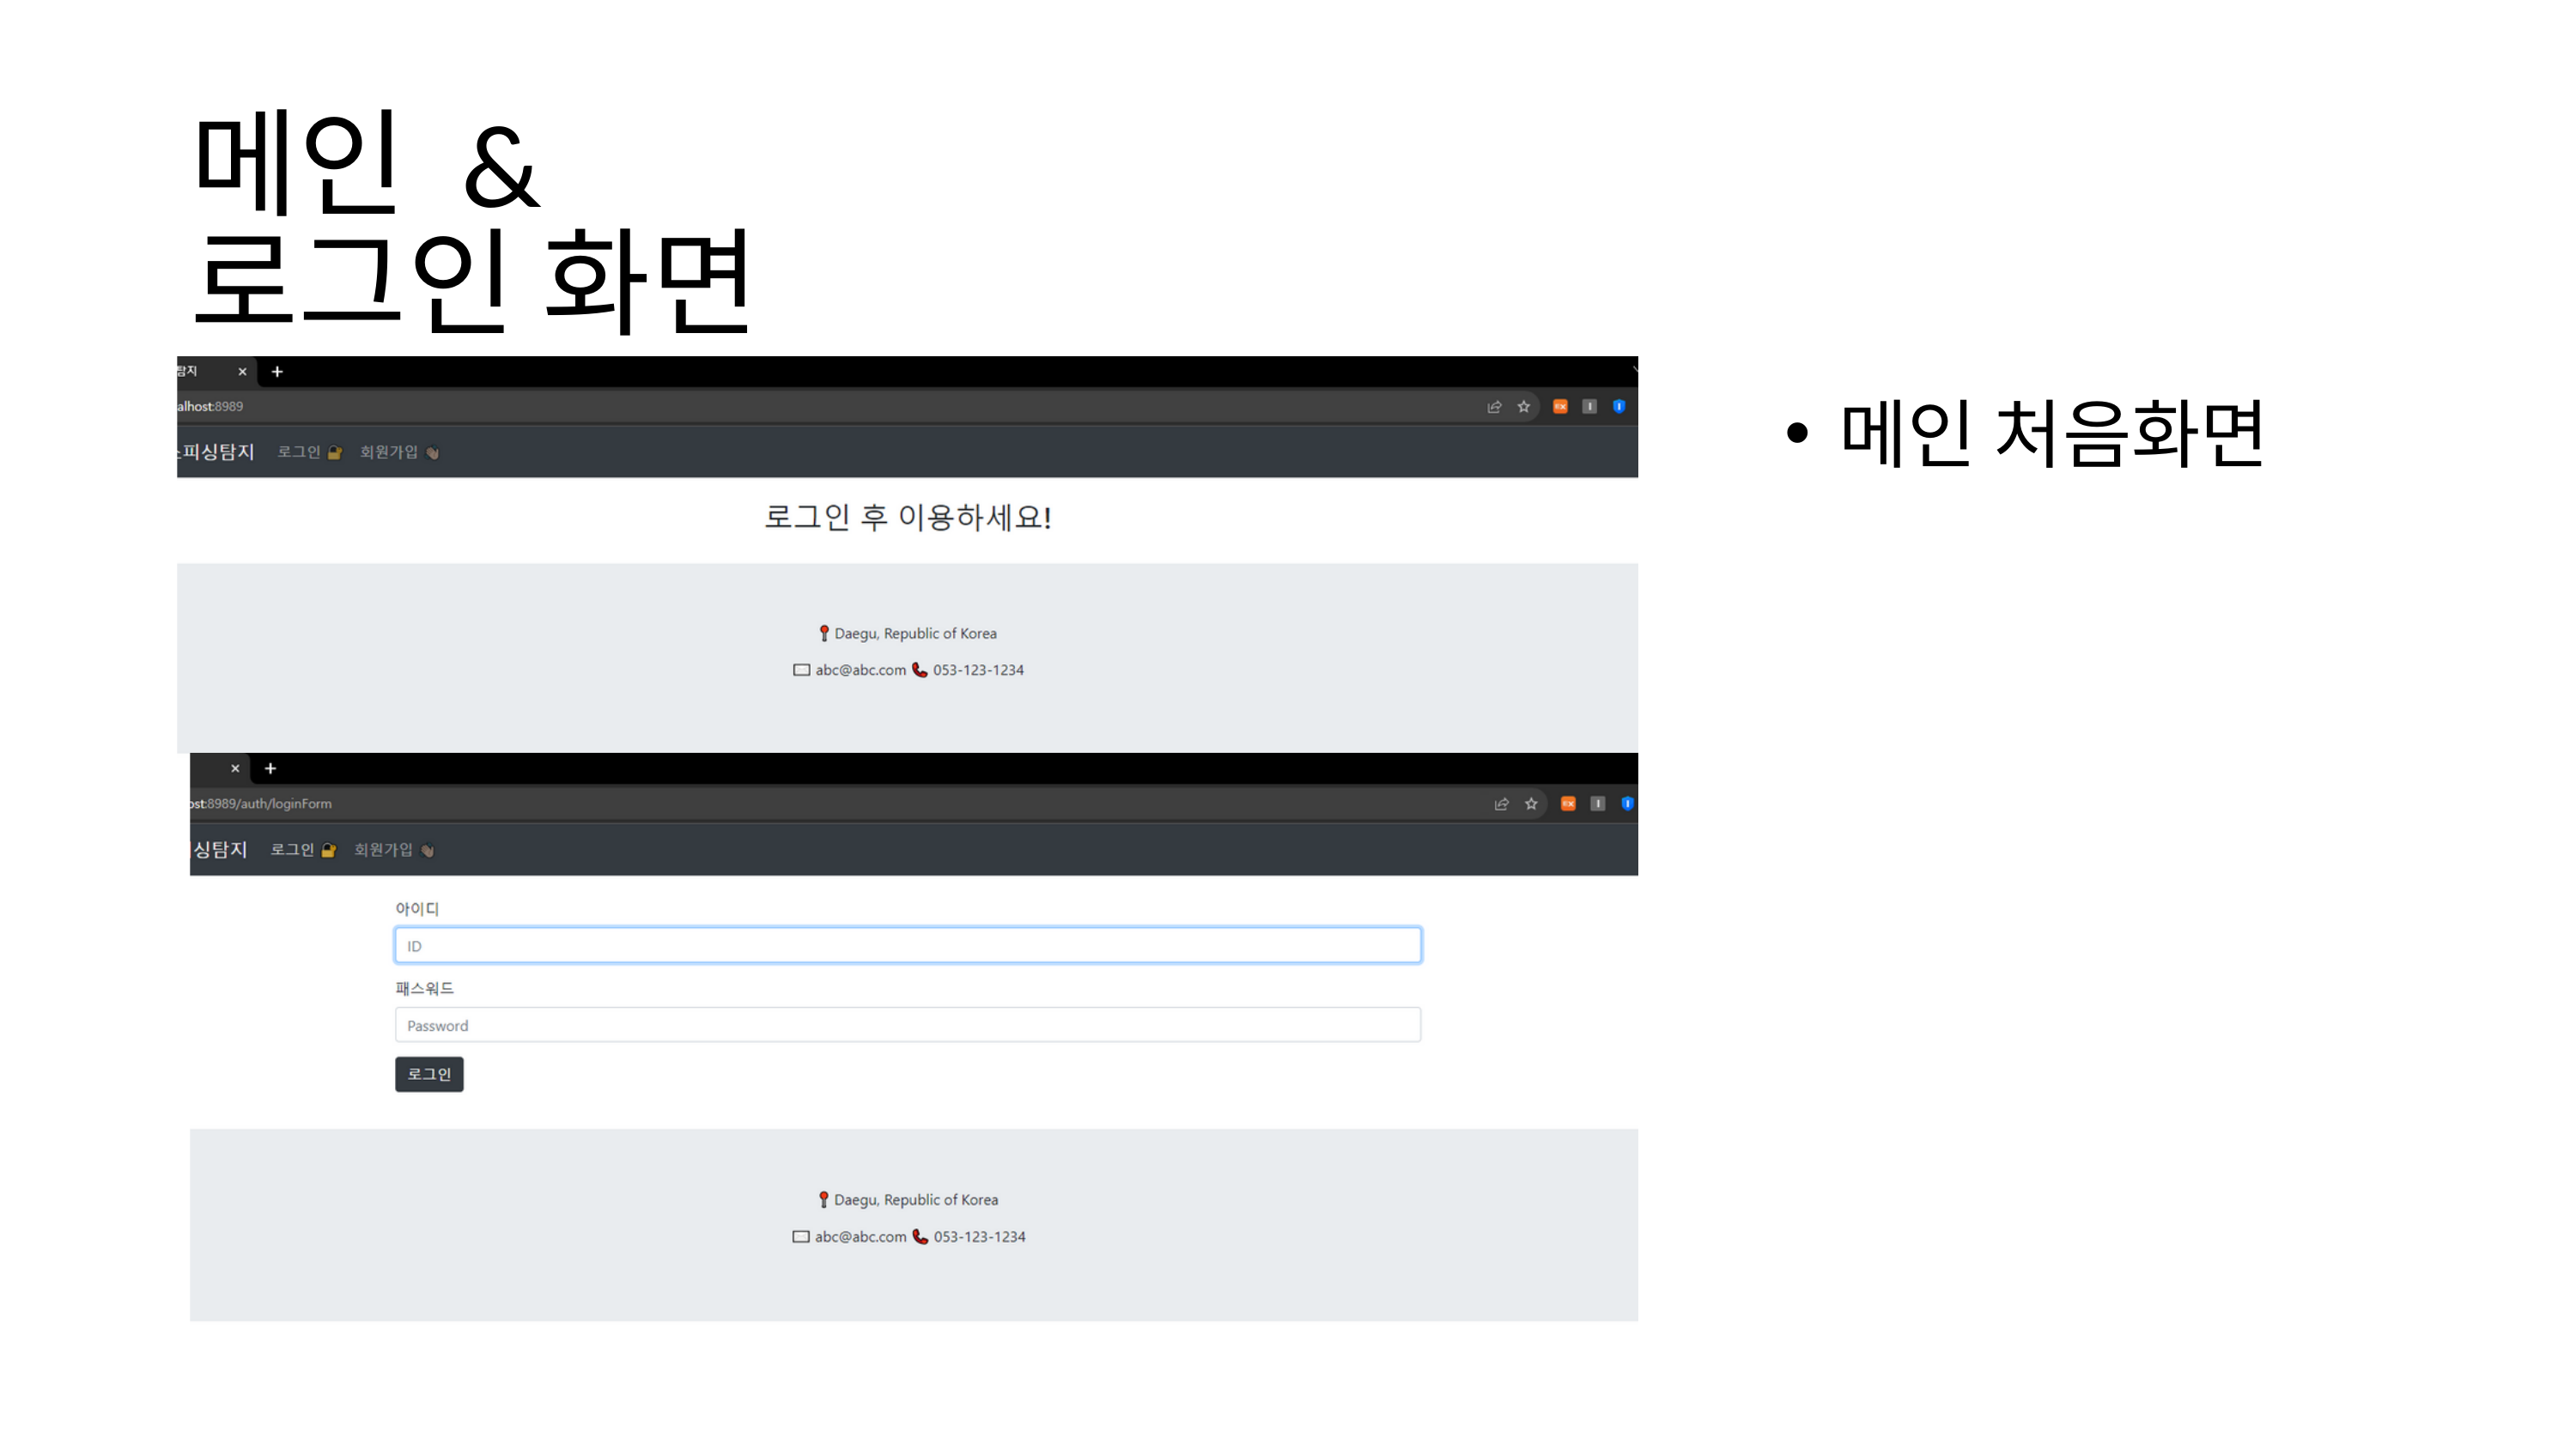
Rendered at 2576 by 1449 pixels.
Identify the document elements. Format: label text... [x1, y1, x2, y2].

text_box 메인 처음화면 [1731, 396, 2386, 477]
text_box 메인 & [190, 103, 2386, 222]
text_box 로그인 화면 [190, 222, 2386, 350]
text_box [177, 356, 1638, 1307]
text_box [190, 753, 1638, 1449]
